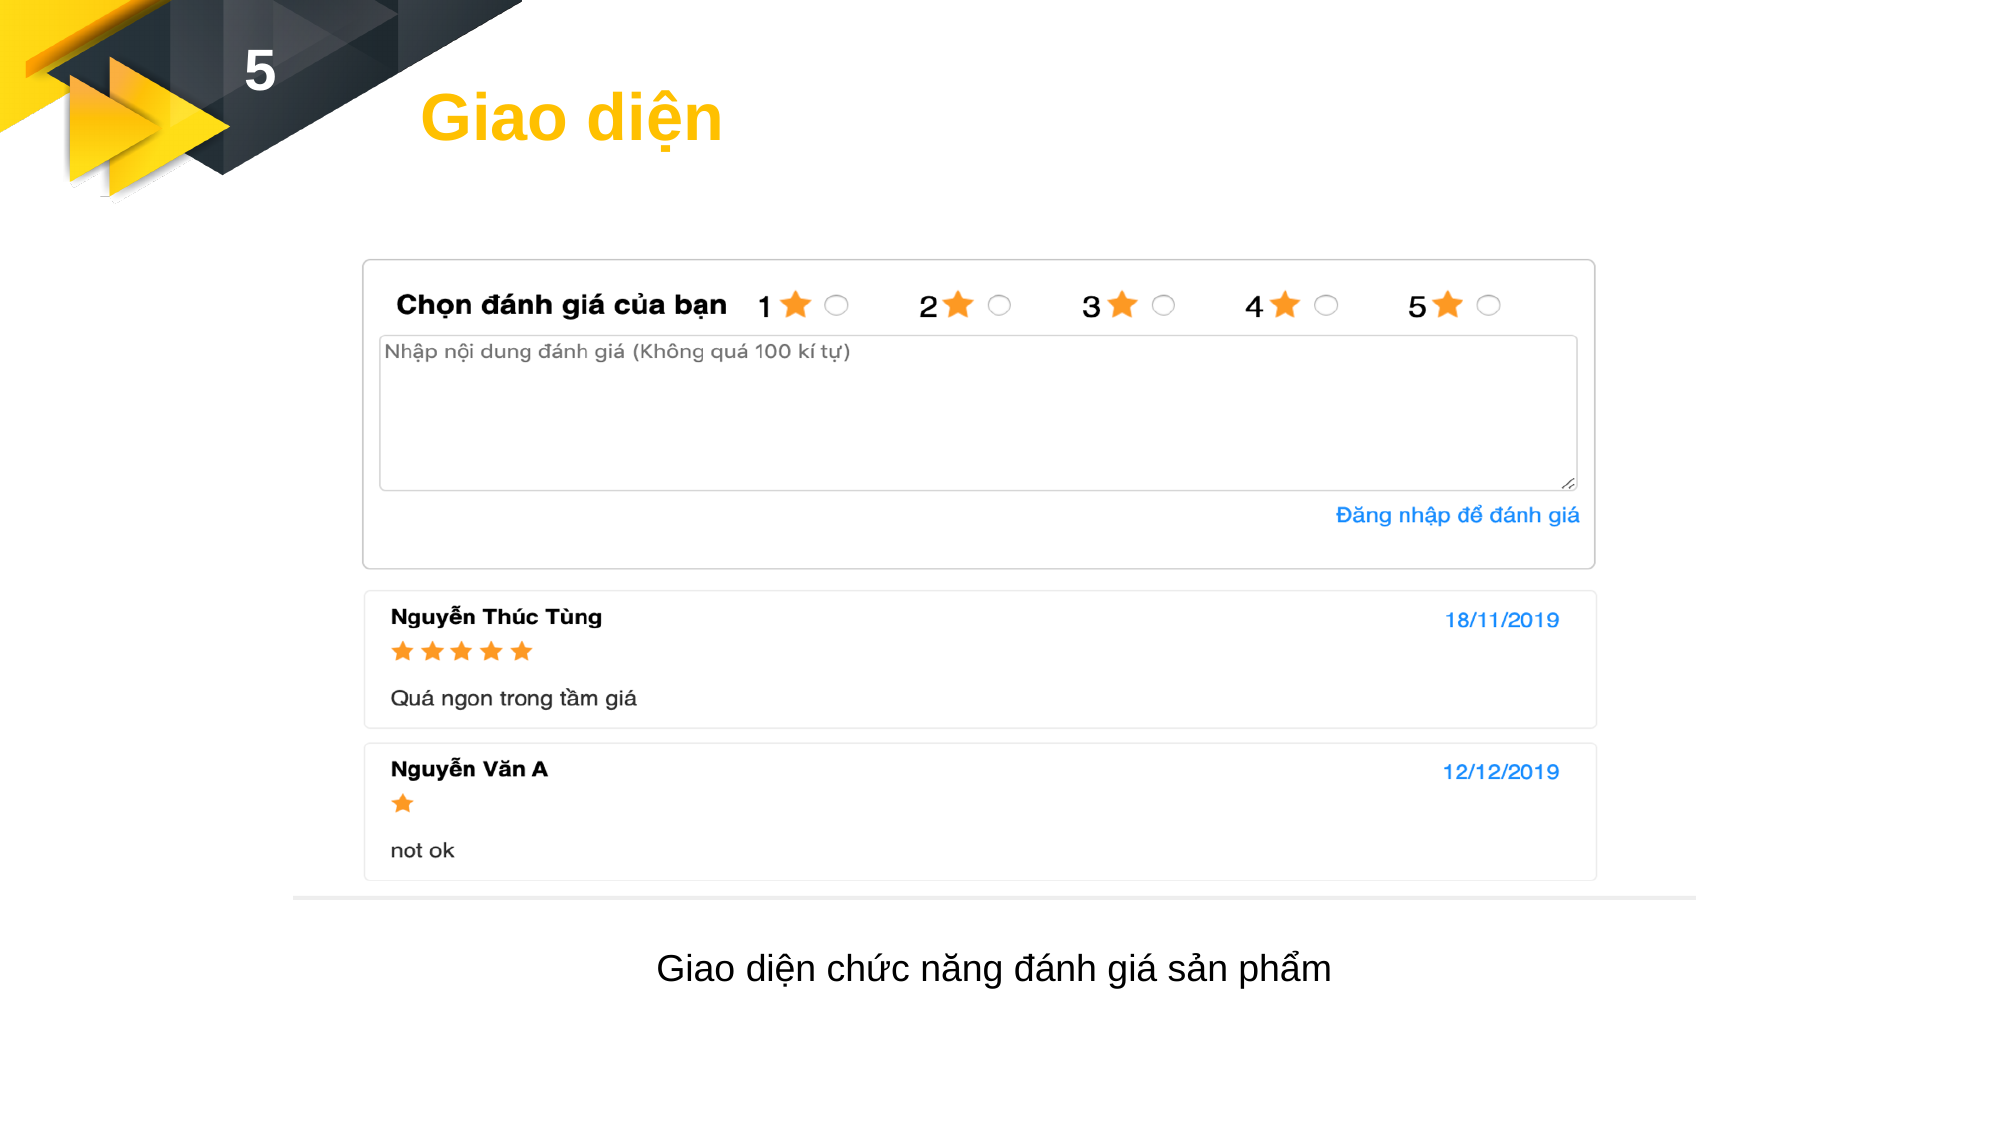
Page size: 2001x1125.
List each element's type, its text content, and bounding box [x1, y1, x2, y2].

text_box Giao diện [522, 74, 1359, 155]
picture [0, 0, 1696, 900]
text_box Giao diện chức năng đánh giá sản phẩm [641, 937, 1347, 997]
